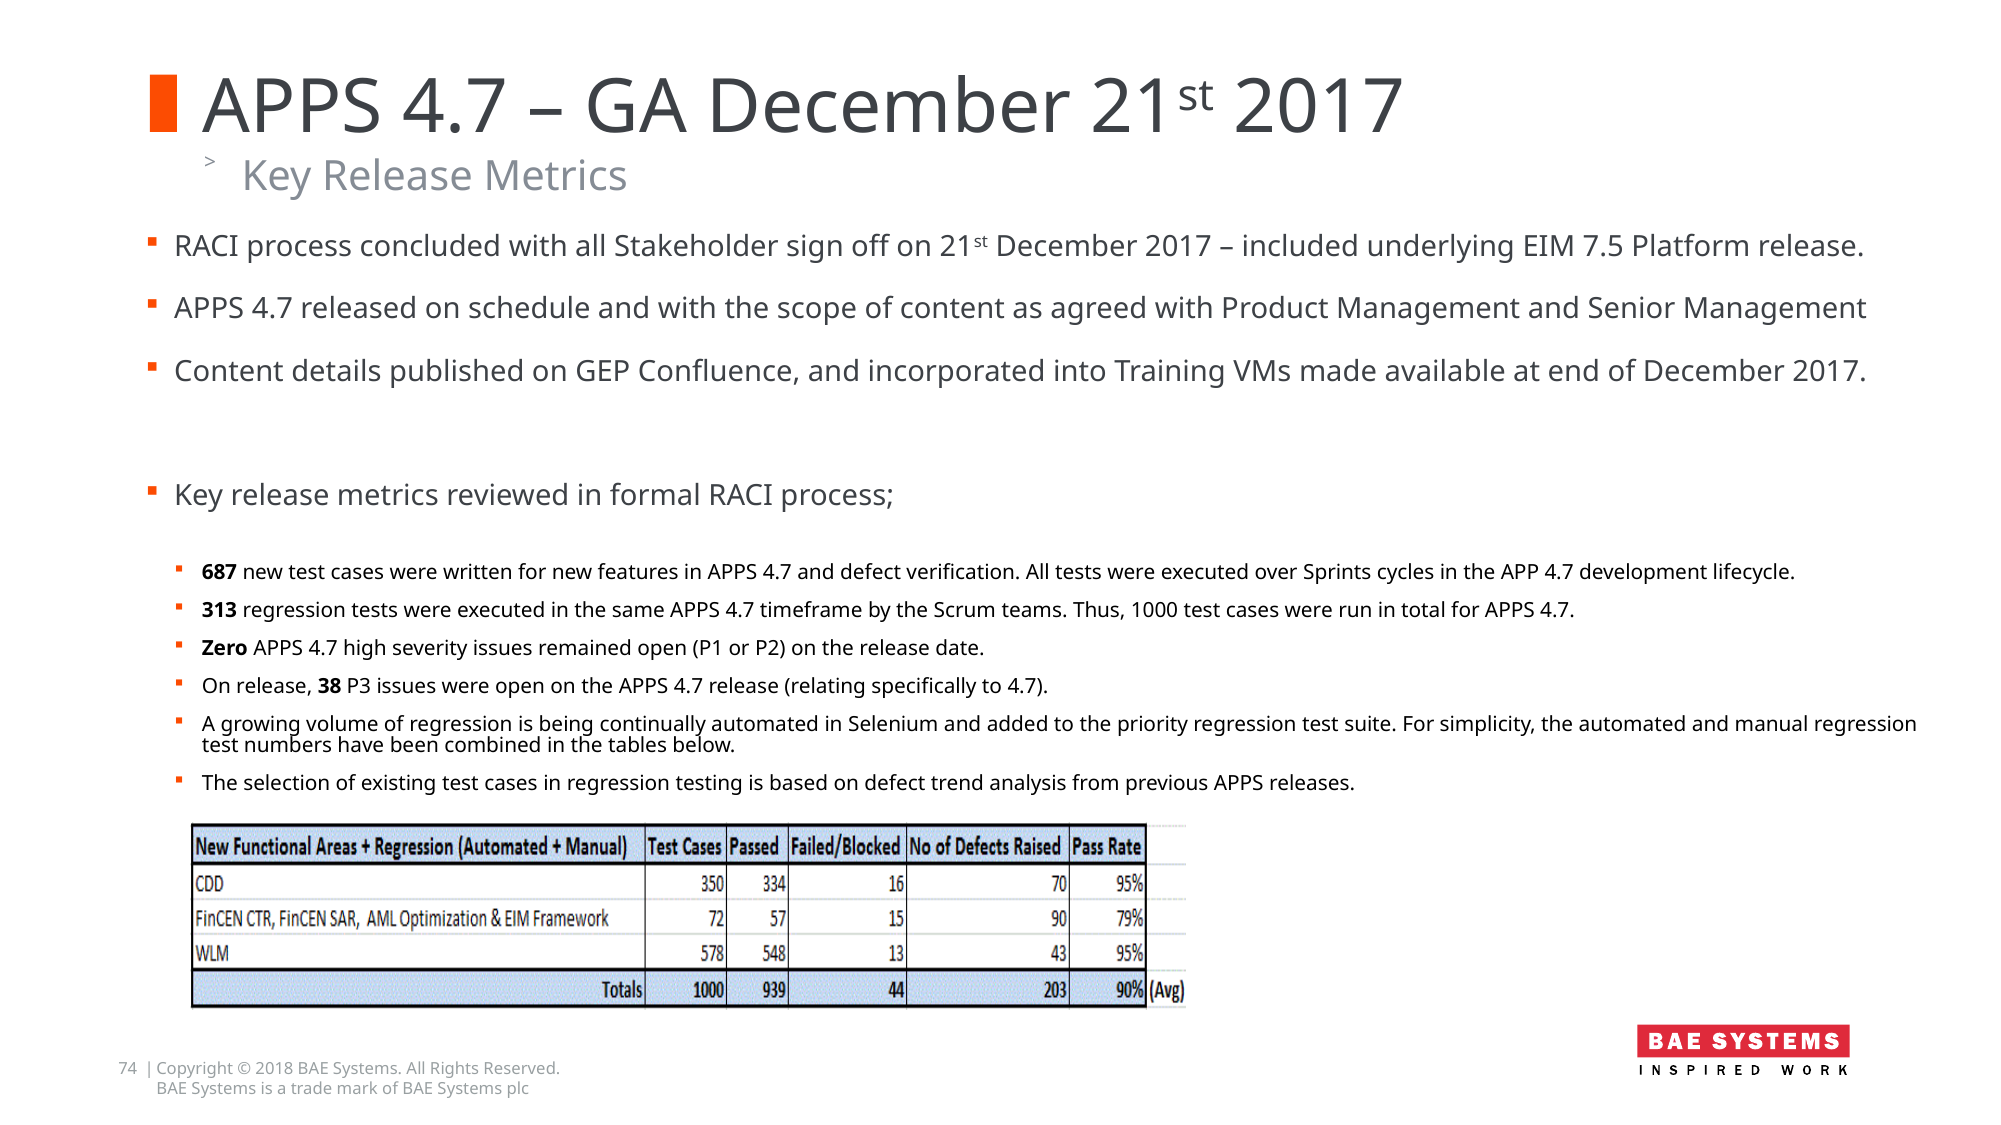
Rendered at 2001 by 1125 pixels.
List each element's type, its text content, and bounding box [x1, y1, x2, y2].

list Key Release Metrics [204, 156, 1851, 200]
text_box RACI process concluded with all Stakeholder sign off on 21st December 2017 – included underlying EIM 7.5 Platform release. APPS 4.7 released on schedule and with the scope of content as agreed with Product Management and Senior Management Content details published on GEP Confluence, and incorporated into Training VMs made available at end of December 2017. Key release metrics reviewed in formal RACI process; 687 new test cases were written for new features in APPS 4.7 and defect verification. All tests were executed over Sprints cycles in the APP 4.7 development lifecycle. 313 regression tests were executed in the same APPS 4.7 timeframe by the Scrum teams. Thus, 1000 test cases were run in total for APPS 4.7. Zero APPS 4.7 high severity issues remained open (P1 or P2) on the release date. On release, 38 P3 issues were open on the APPS 4.7 release (relating specifically to 4.7). A growing volume of regression is being continually automated in Selenium and added to the priority regression test suite. For simplicity, the automated and manual regression test numbers have been combined in the tables below. The selection of existing test cases in regression testing is based on defect trend analysis from previous APPS releases. [145, 229, 1924, 584]
title APPS 4.7 – GA December 21st 2017 [202, 70, 1851, 149]
picture [190, 822, 1186, 1011]
